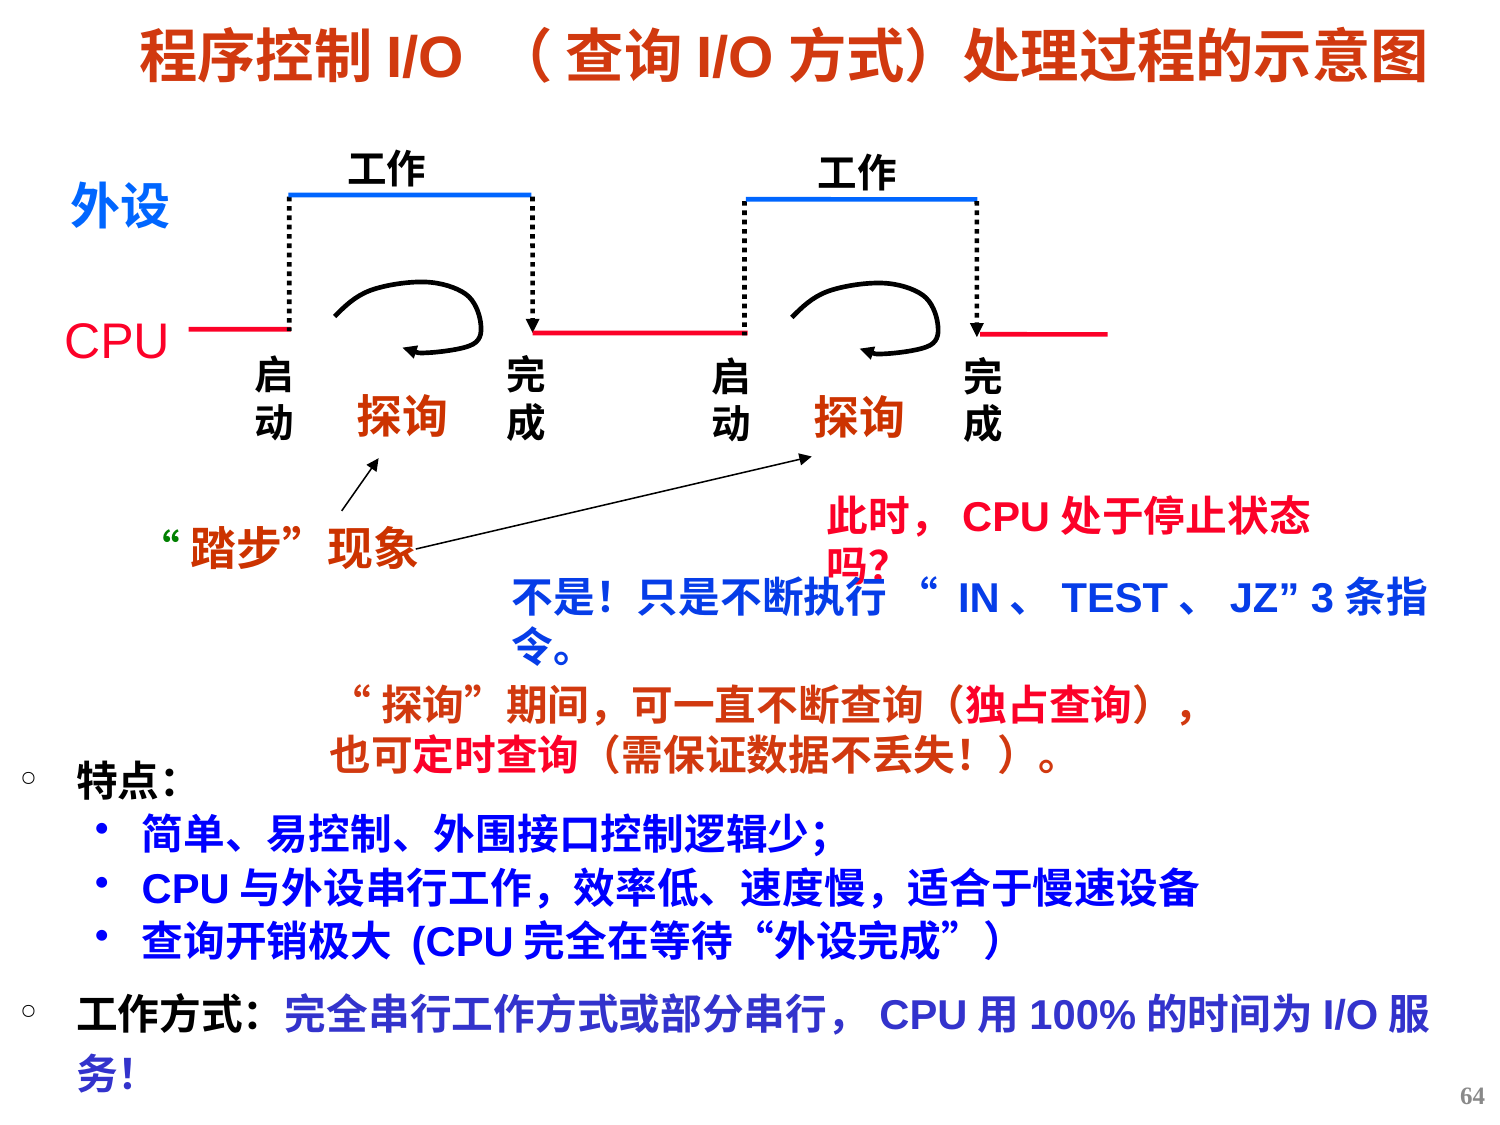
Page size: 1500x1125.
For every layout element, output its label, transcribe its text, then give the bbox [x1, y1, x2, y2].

list 特点： 简单、易控制、外围接口控制逻辑少； CPU与外设串行工作，效率低、速度慢，适合于慢速设备 查询开销极大 (CPU完全在等待“外设完成”） 工作方式：完全串行工作方式或部分串行，CPU用100%的时间为I/O服务！ [9, 756, 1477, 1050]
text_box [49, 136, 1108, 583]
slide_number 64 [1162, 1064, 1500, 1125]
title 程序控制I/O （ 查询I/O方式）处理过程的示意图 [128, 24, 1453, 94]
text_box “探询”期间，可一直不断查询（独占查询），也可定时查询（需保证数据不丢失！）。 [314, 671, 1254, 787]
text_box 不是！只是不断执行 “ IN、TEST、JZ” 3条指令。 [496, 563, 1498, 679]
text_box 此时，CPU处于停止状态吗？ [1108, 482, 1396, 563]
